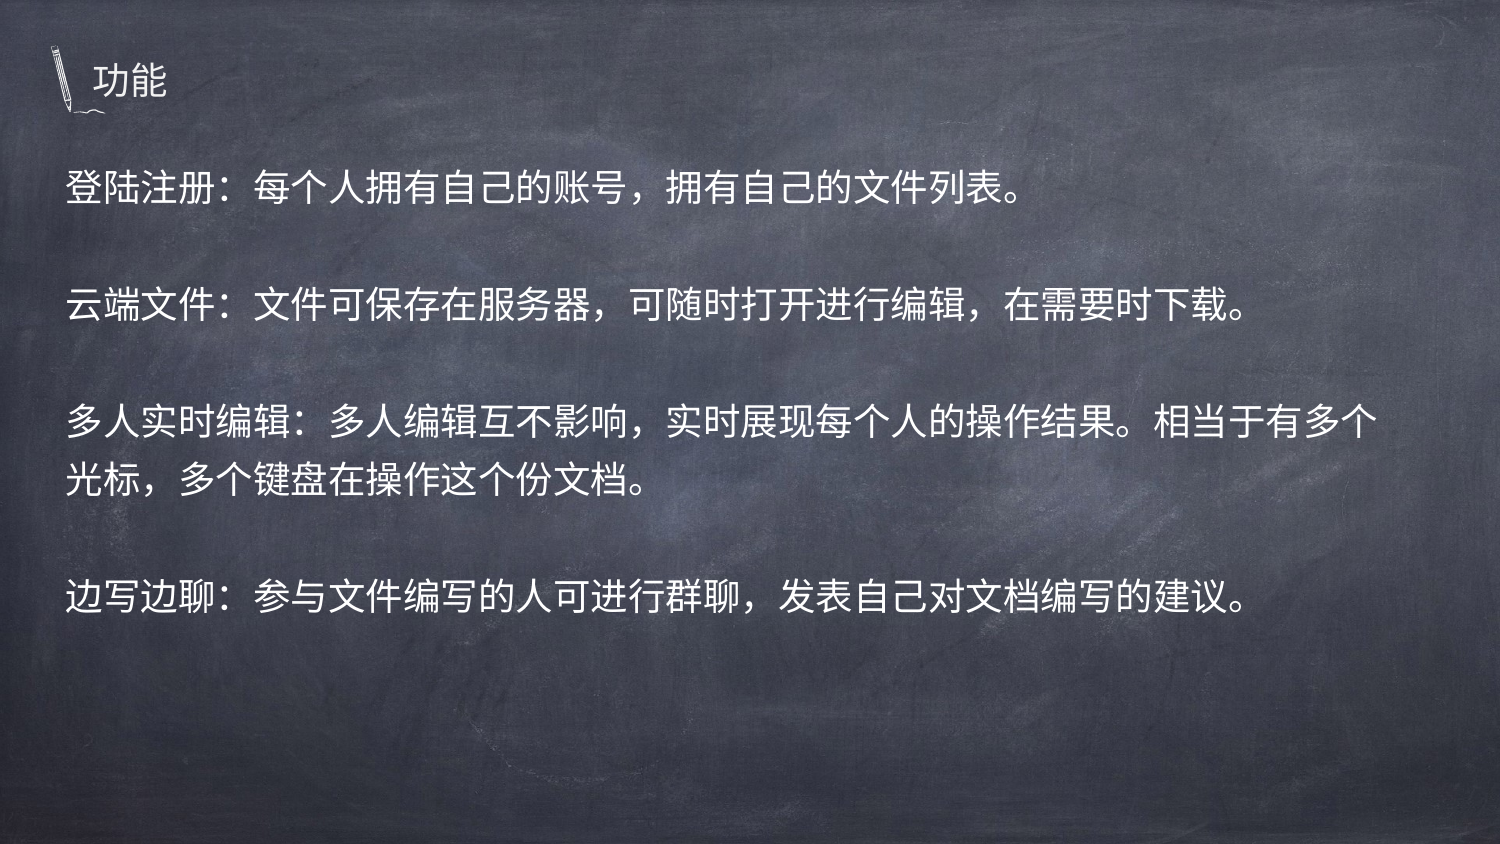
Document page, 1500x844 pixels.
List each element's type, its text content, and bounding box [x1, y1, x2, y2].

picture [0, 0, 1500, 844]
text_box 登陆注册：每个人拥有自己的账号，拥有自己的文件列表。 云端文件：文件可保存在服务器，可随时打开进行编辑，在需要时下载。 多人实时编辑：多人编辑互不影响，实时展现每个人的操作结果。相当于有多个光标，多个键盘在操作这个份文档。 边写边聊：参与文件编写的人可进行群聊，发表自己对文档编写的建议。 [50, 142, 1402, 684]
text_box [50, 45, 274, 114]
